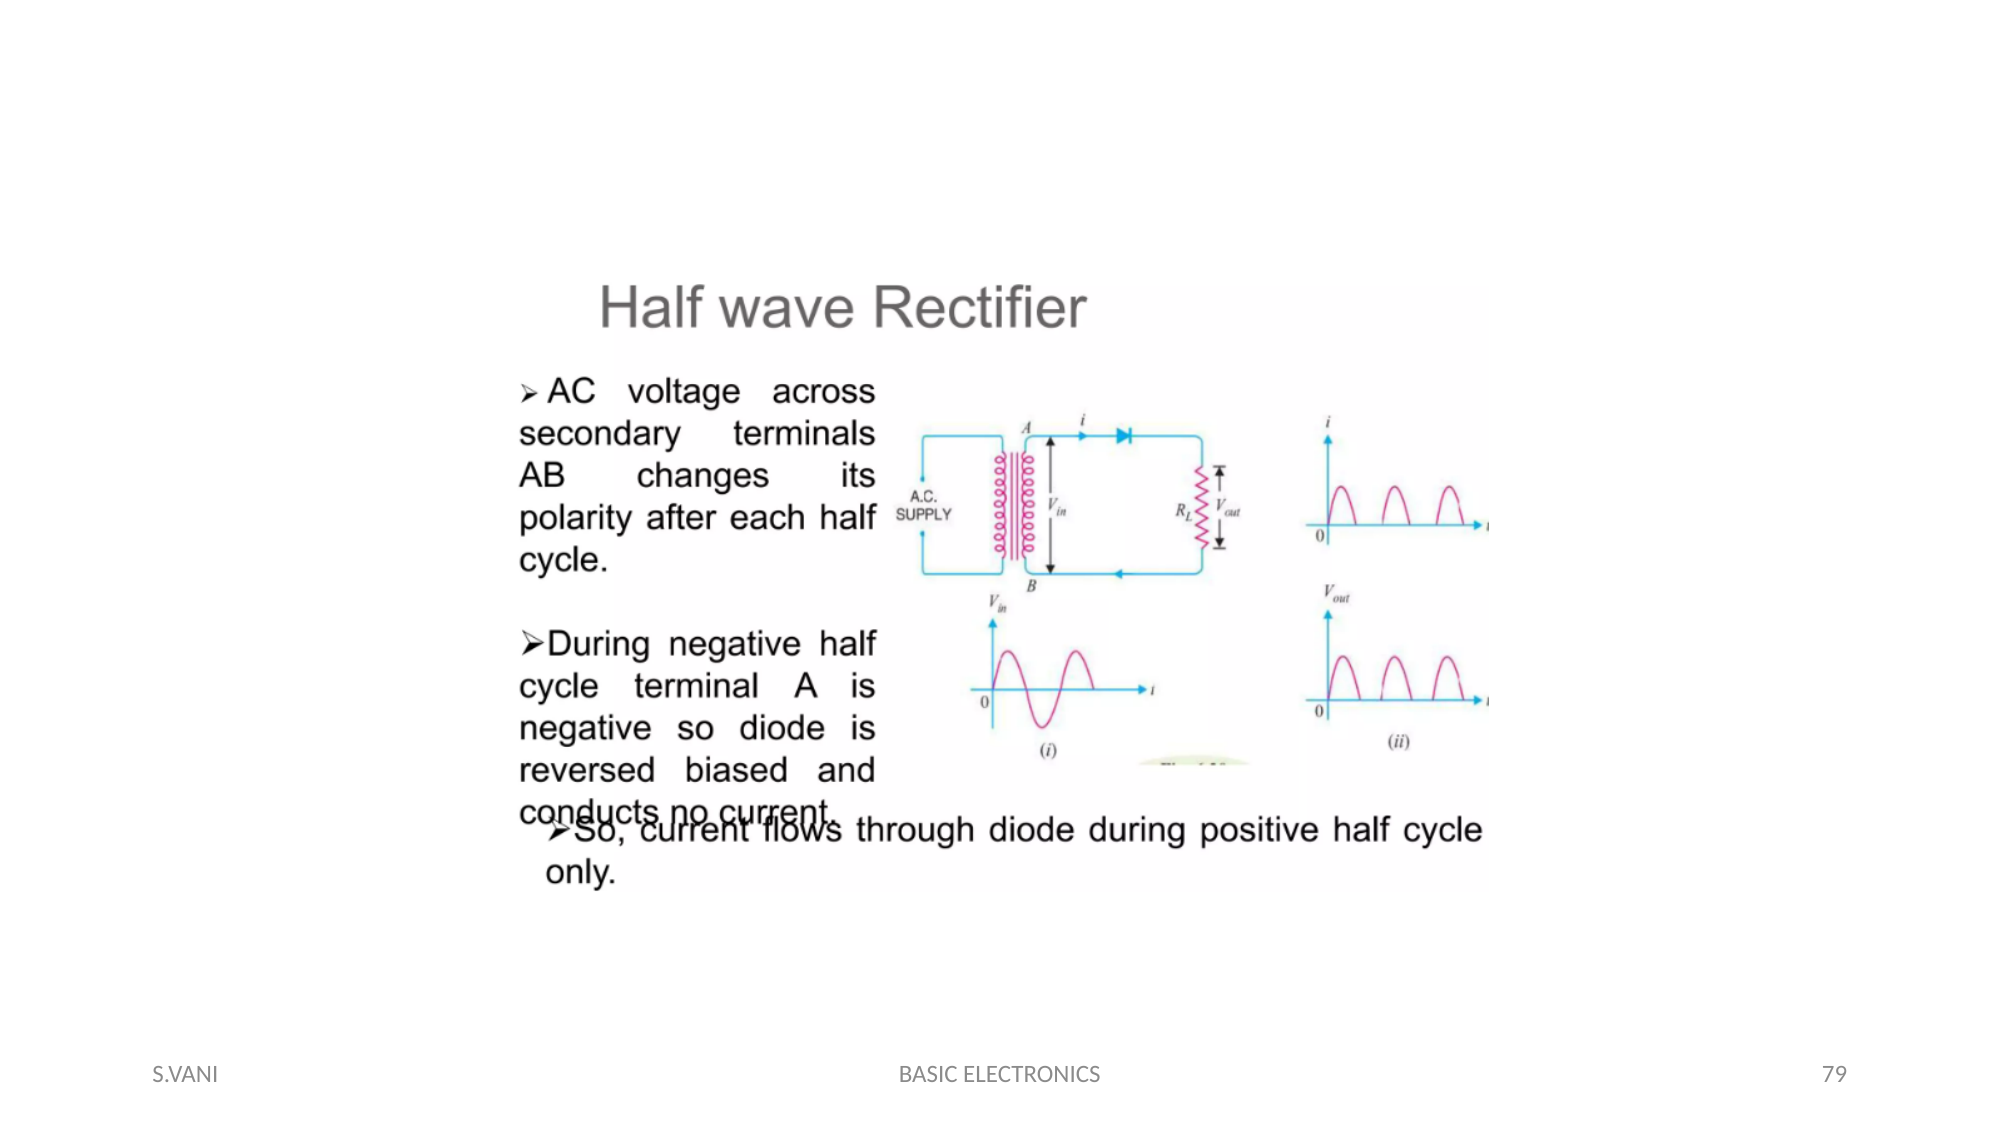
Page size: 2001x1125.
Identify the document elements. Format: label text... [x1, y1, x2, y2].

footer BASIC ELECTRONICS [662, 1042, 1338, 1103]
slide_number S.VANI [137, 1042, 588, 1103]
slide_number 79 [1412, 1042, 1863, 1103]
picture [511, 232, 1489, 892]
